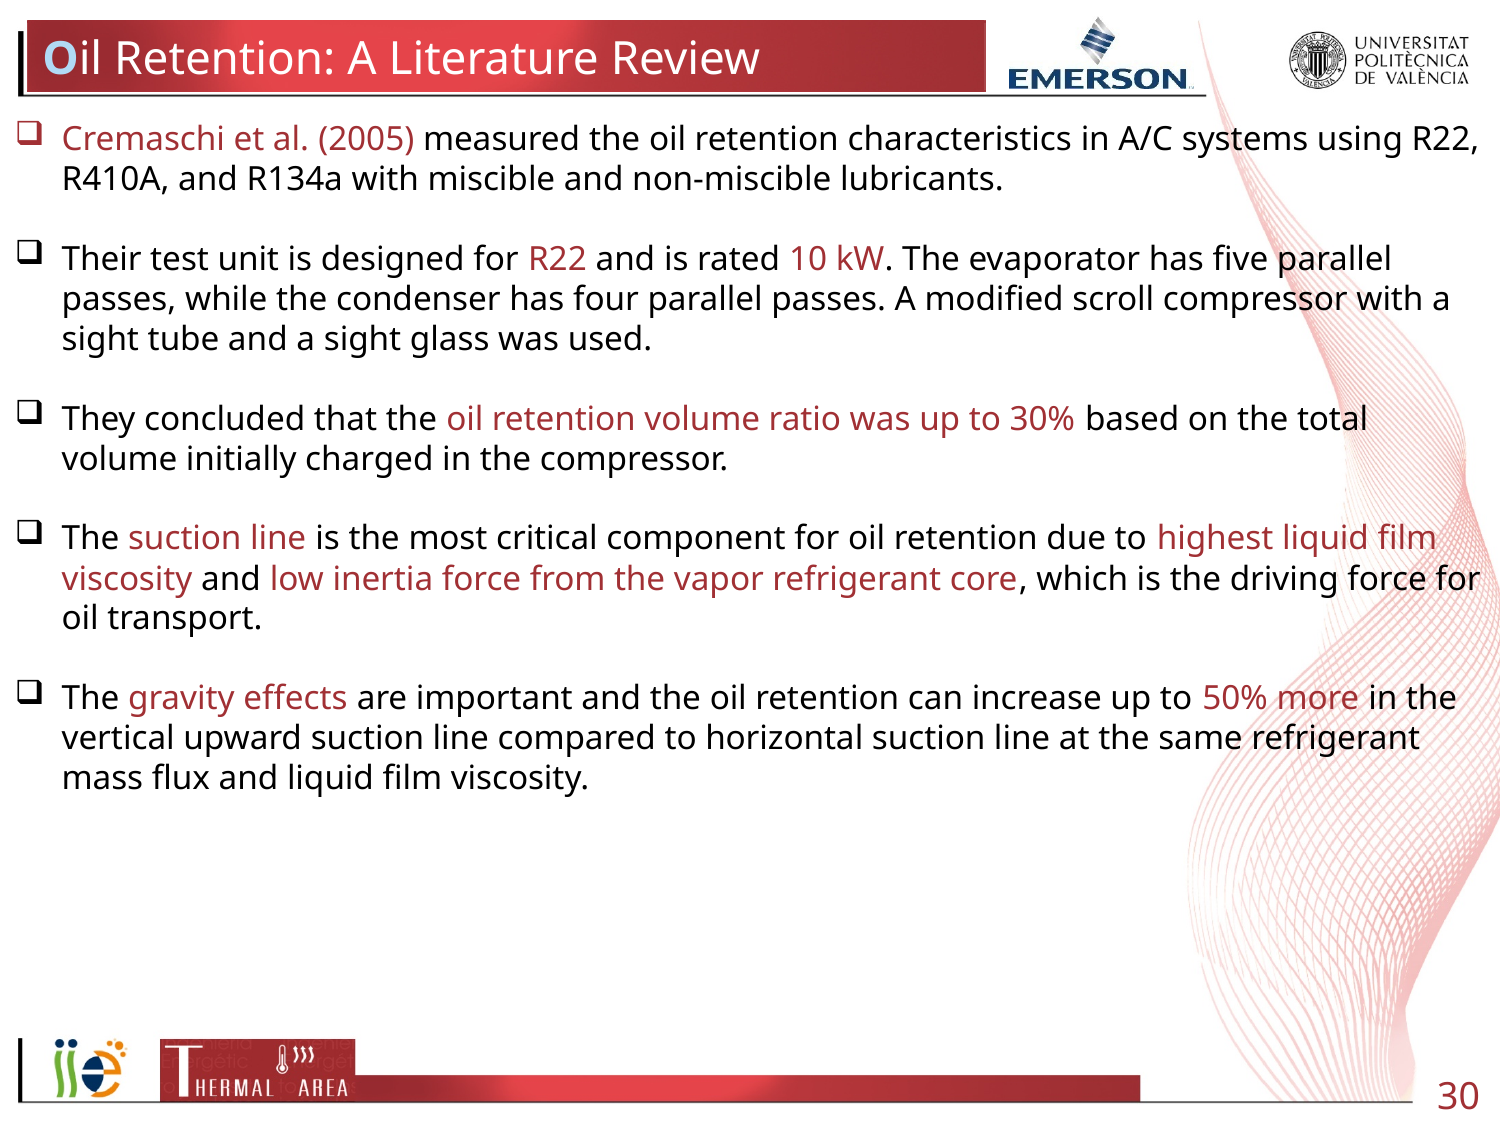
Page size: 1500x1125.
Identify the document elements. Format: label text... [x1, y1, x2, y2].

text_box Oil Retention: A Literature Review [986, 20, 1057, 91]
text_box Cremaschi et al. (2005) measured the oil retention characteristics in A/C systems using R22, R410A, and R134a with miscible and non-miscible lubricants. Their test unit is designed for R22 and is rated 10 kW. The evaporator has five parallel passes, while the condenser has four parallel passes. A modified scroll compressor with a sight tube and a sight glass was used. They concluded that the oil retention volume ratio was up to 30% based on the total volume initially charged in the compressor. The suction line is the most critical component for oil retention due to highest liquid film viscosity and low inertia force from the vapor refrigerant core, which is the driving force for oil transport. The gravity effects are important and the oil retention can increase up to 50% more in the vertical upward suction line compared to horizontal suction line at the same refrigerant mass flux and liquid film viscosity. [0, 110, 1500, 804]
text_box 30 [1417, 1064, 1500, 1125]
picture [0, 804, 1500, 1125]
picture [0, 0, 1500, 110]
